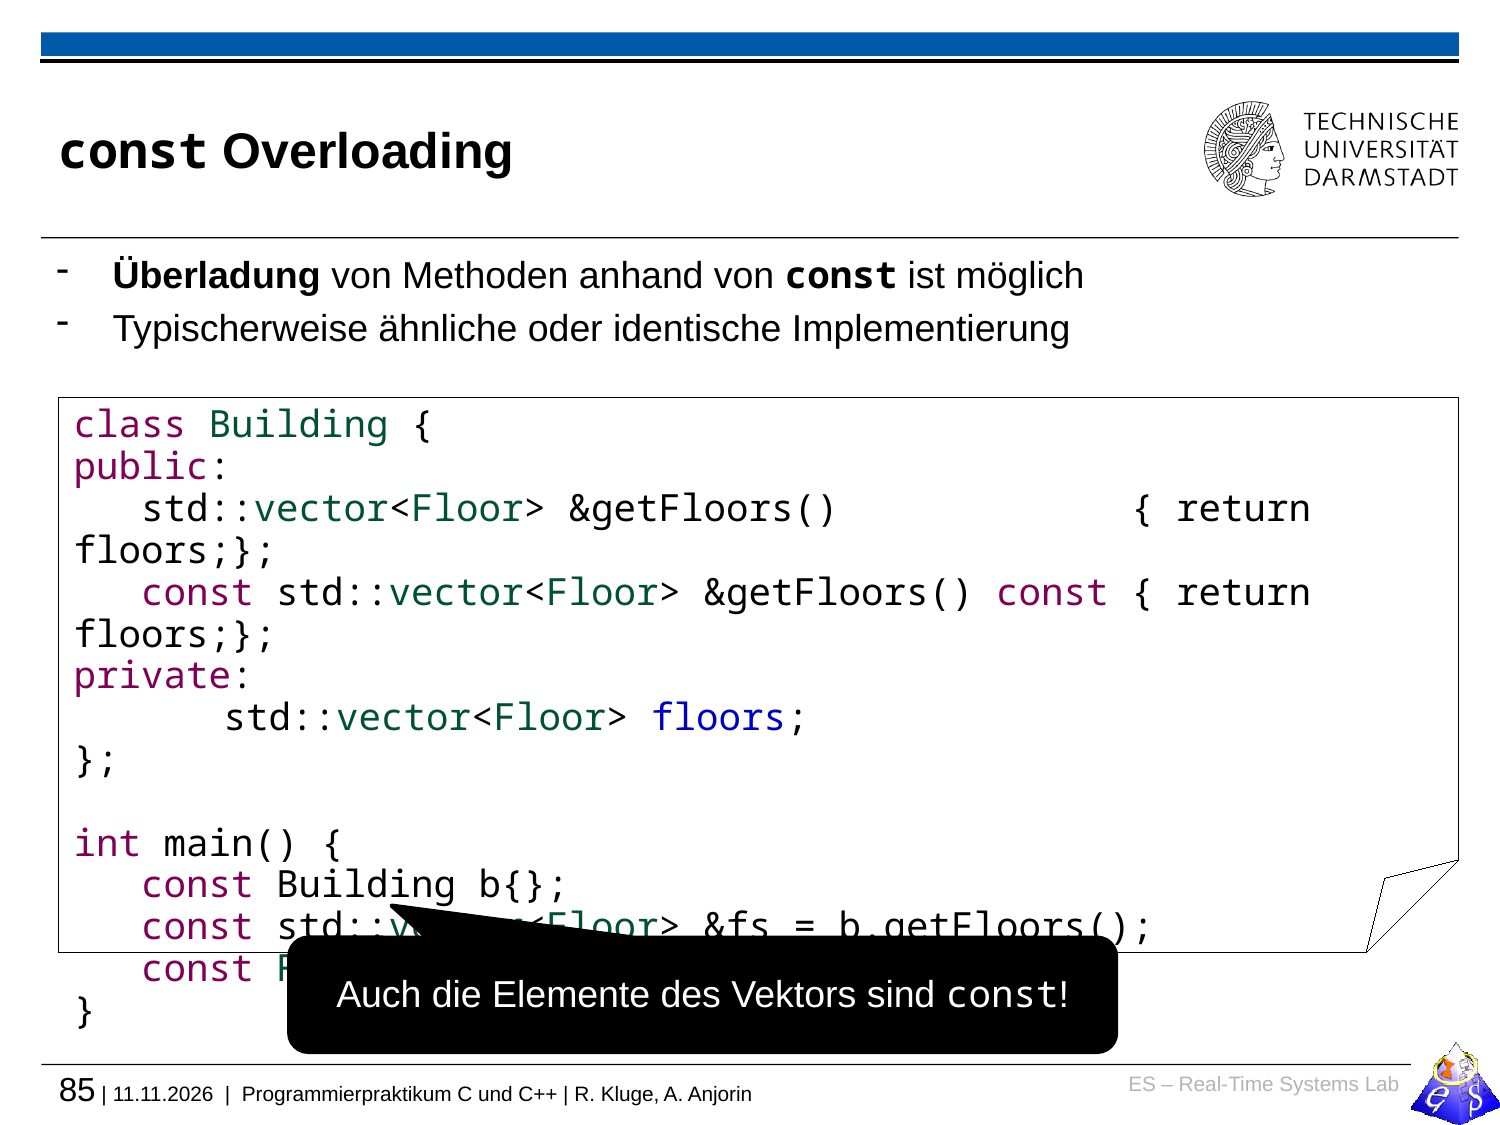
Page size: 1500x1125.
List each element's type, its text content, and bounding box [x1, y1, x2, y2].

list Überladung von Methoden anhand von const ist möglich Typischerweise ähnliche oder identische Implementierung [41, 243, 1459, 398]
picture [1411, 1041, 1500, 1125]
title const Overloading [58, 80, 1187, 218]
text_box class Building { public: std::vector<Floor> &getFloors() { return floors;}; const std::vector<Floor> &getFloors() const { return floors;}; private: std::vector<Floor> floors; }; int main() { const Building b{}; const std::vector<Floor> &fs = b.getFloors(); const Floor &f = b.getFloors().at(1); } [58, 397, 1459, 953]
text_box Auch die Elemente des Vektors sind const! [287, 903, 1119, 1055]
picture [1187, 84, 1483, 214]
